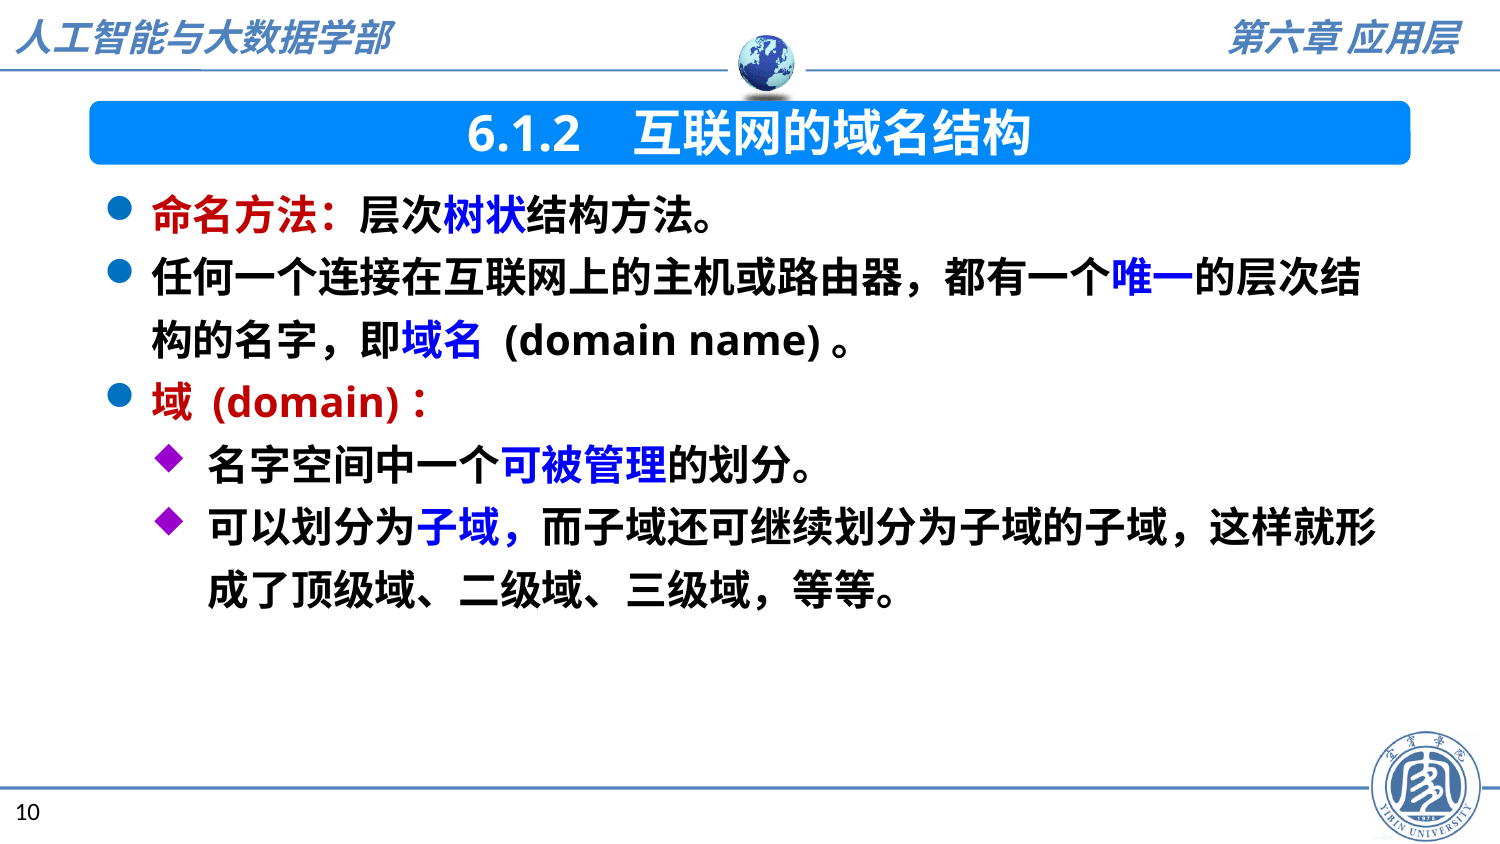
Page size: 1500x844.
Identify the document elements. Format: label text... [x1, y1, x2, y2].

text_box [89, 100, 452, 165]
picture [736, 33, 796, 93]
text_box [1048, 100, 1411, 165]
slide_number 10 [0, 787, 350, 833]
text_box 6.1.2 互联网的域名结构 [452, 93, 1048, 168]
text_box 命名方法：层次树状结构方法。 任何一个连接在互联网上的主机或路由器，都有一个唯一的层次结构的名字，即域名 (domain name)。 域 (domain)： 名字空间中一个可被管理的划分。 可以划分为子域，而子域还可继续划分为子域的子域，这样就形成了顶级域、二级域、三级域，等等。 [89, 168, 1411, 621]
